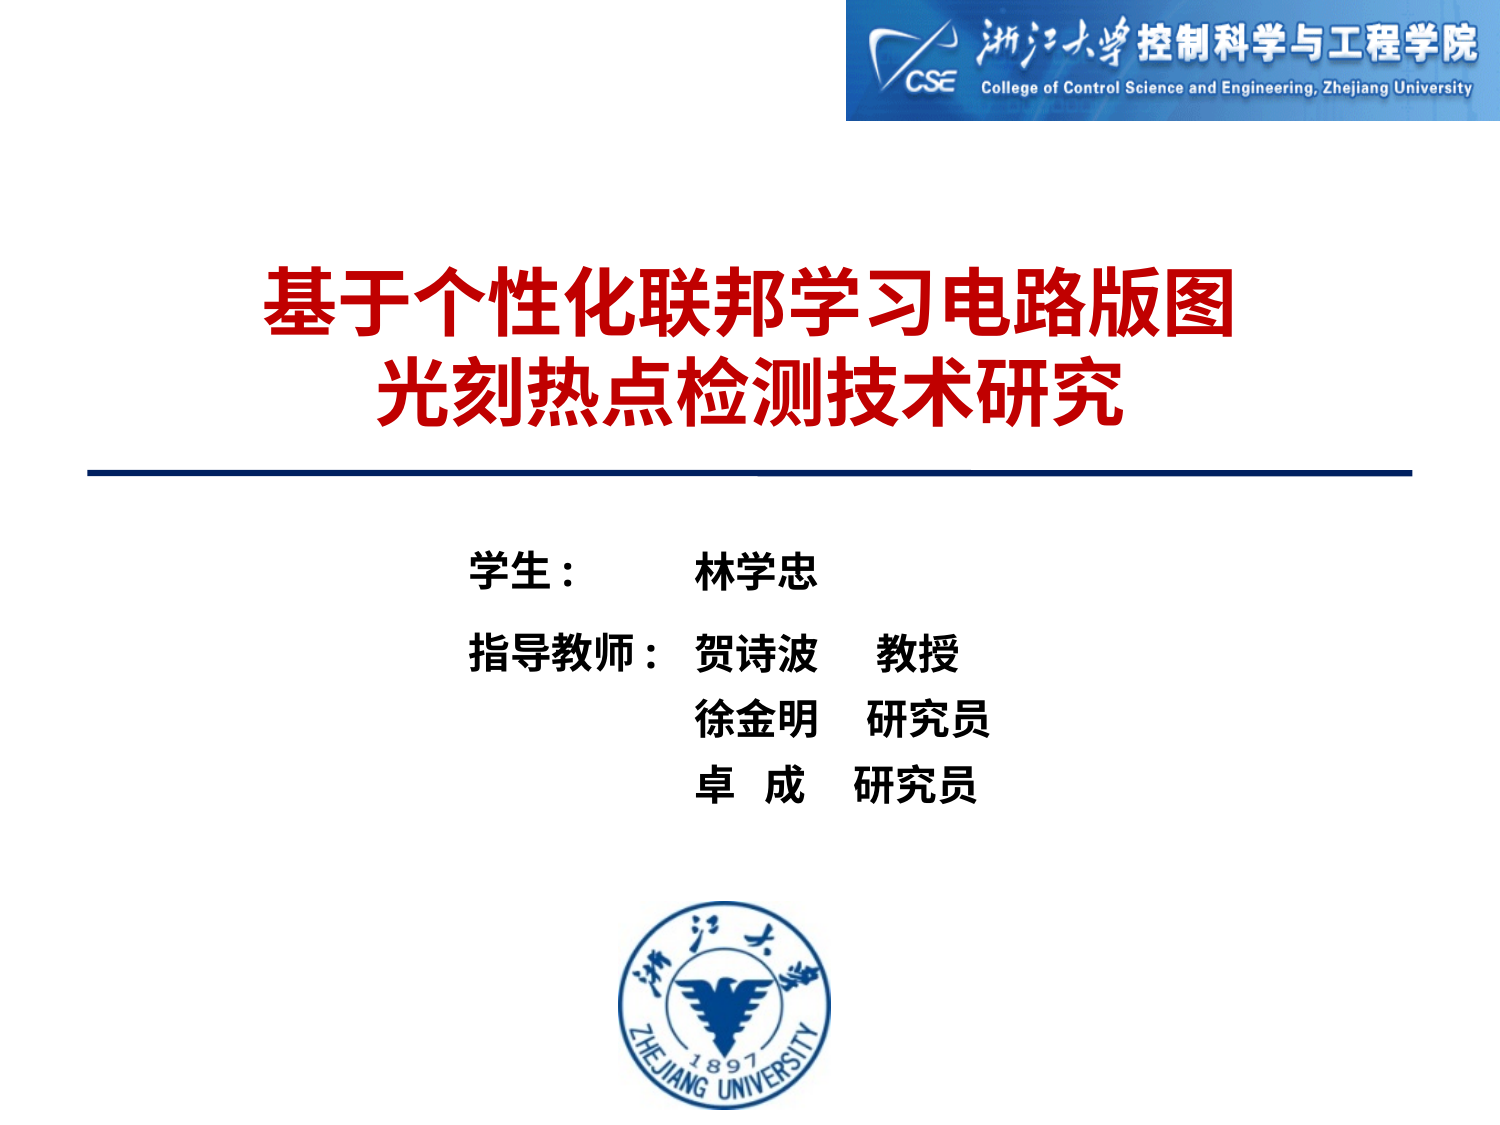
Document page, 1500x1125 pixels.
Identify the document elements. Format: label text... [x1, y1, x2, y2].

picture [618, 901, 831, 1110]
title 基于个性化联邦学习电路版图 光刻热点检测技术研究 [57, 223, 1443, 443]
picture [846, 0, 1500, 121]
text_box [453, 537, 1068, 621]
text_box 徐金明 研究员 [679, 704, 1316, 750]
text_box 卓 成 研究员 [679, 750, 1316, 834]
text_box 指导教师: [453, 631, 666, 702]
text_box 贺诗波 教授 [679, 620, 1316, 704]
